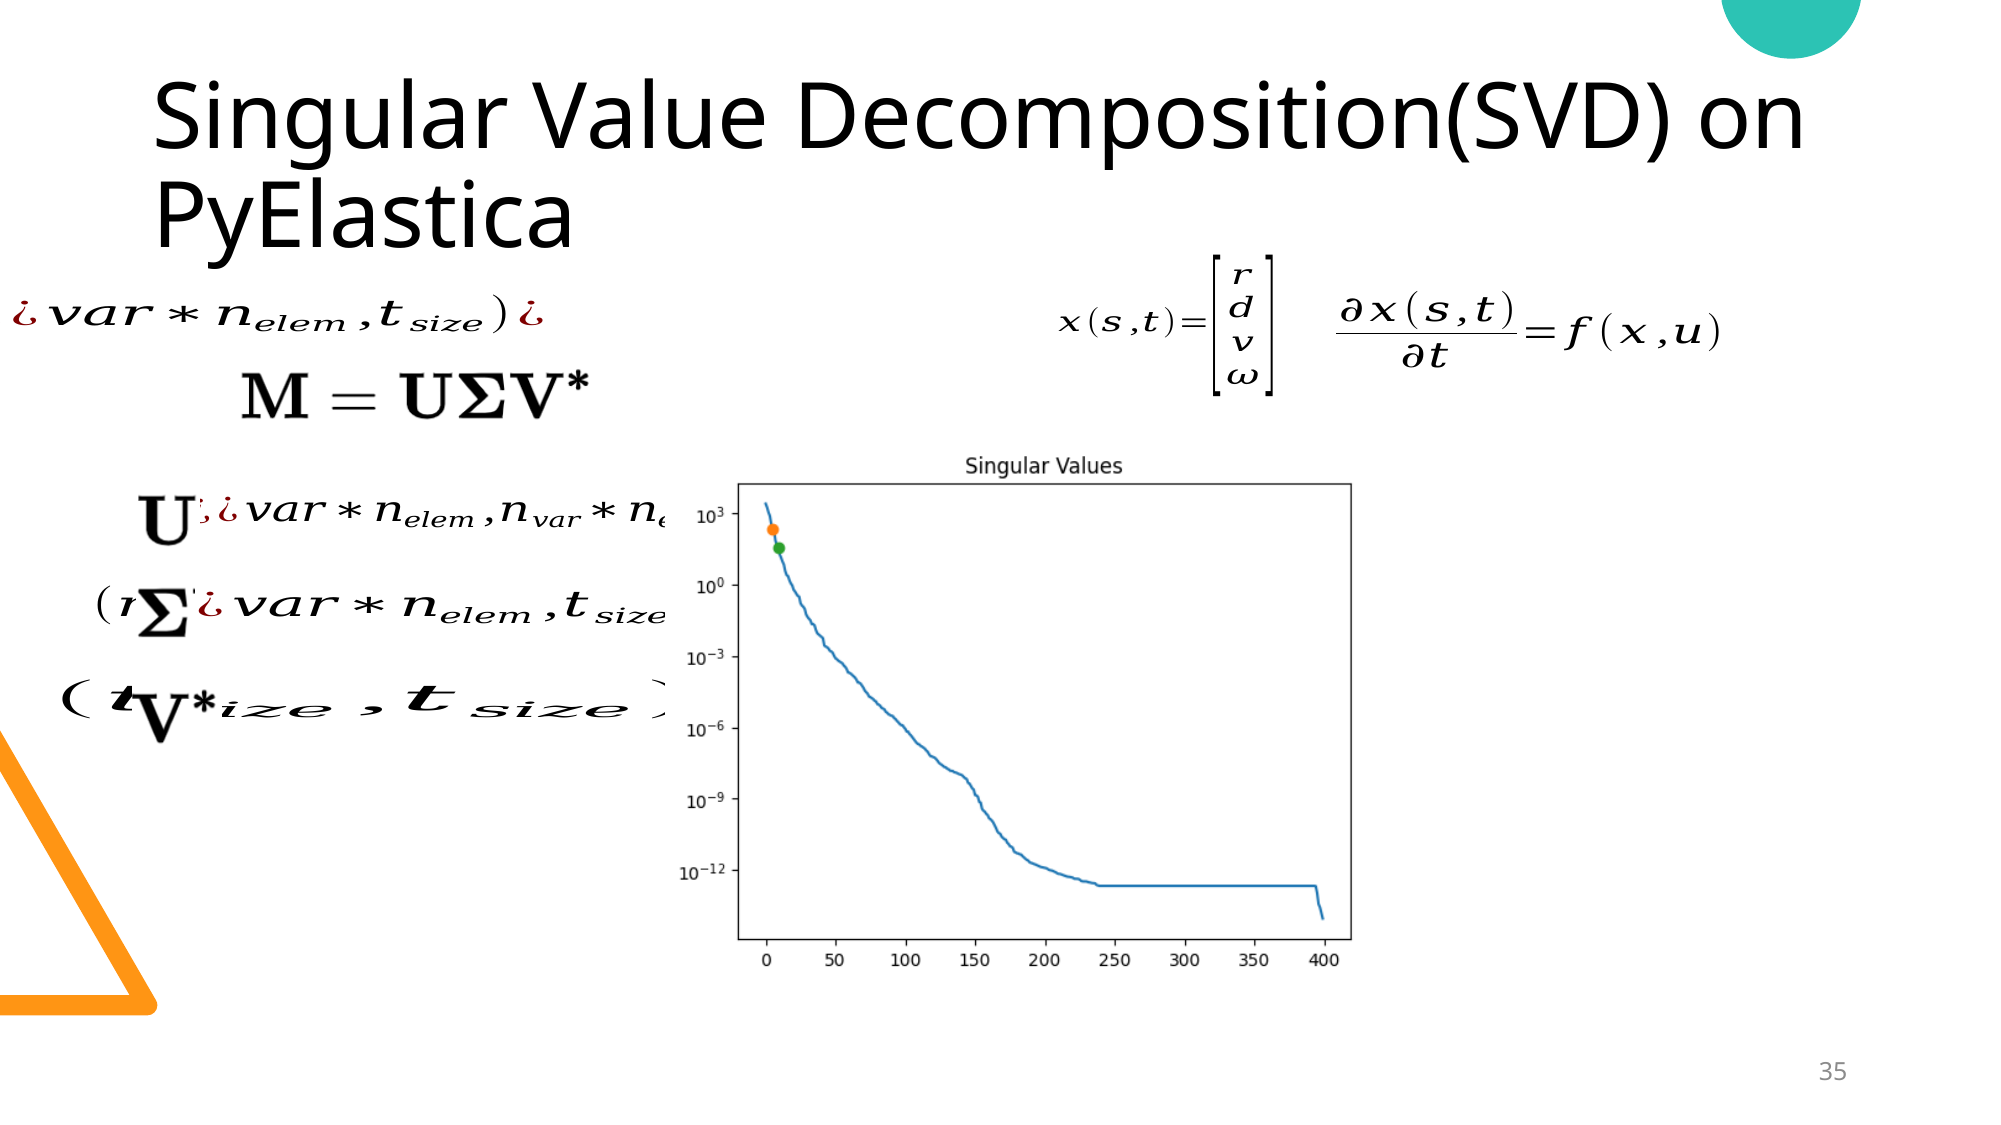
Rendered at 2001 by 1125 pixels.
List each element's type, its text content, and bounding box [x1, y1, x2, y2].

picture [132, 683, 222, 753]
picture [138, 487, 200, 549]
slide_number 35 [1412, 1042, 1863, 1103]
picture [225, 361, 597, 435]
title Singular Value Decomposition(SVD) on PyElastica [137, 59, 1863, 278]
picture [665, 444, 1363, 981]
picture [136, 580, 195, 641]
